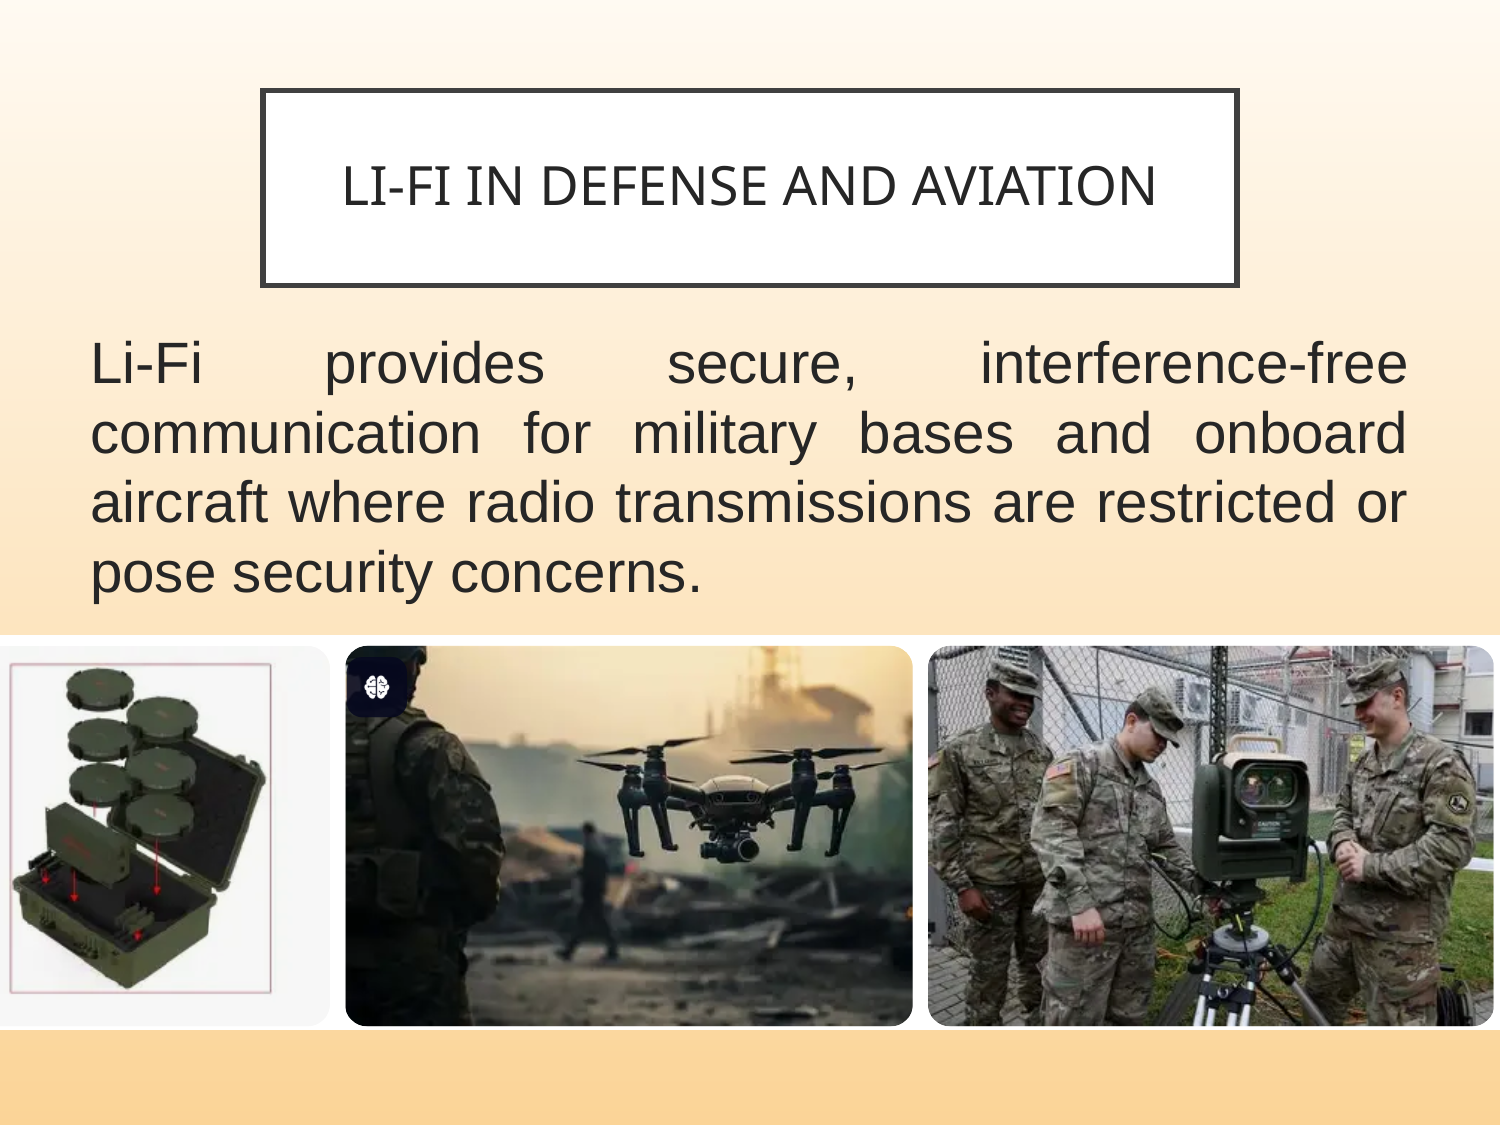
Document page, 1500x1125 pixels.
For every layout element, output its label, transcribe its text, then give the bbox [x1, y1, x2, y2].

title LI-FI IN DEFENSE AND AVIATION [260, 88, 1240, 288]
list Li-Fi provides secure, interference-free communication for military bases and onboard aircraft where radio transmissions are restricted or pose security concerns. [75, 317, 1425, 634]
picture [0, 635, 1500, 1030]
